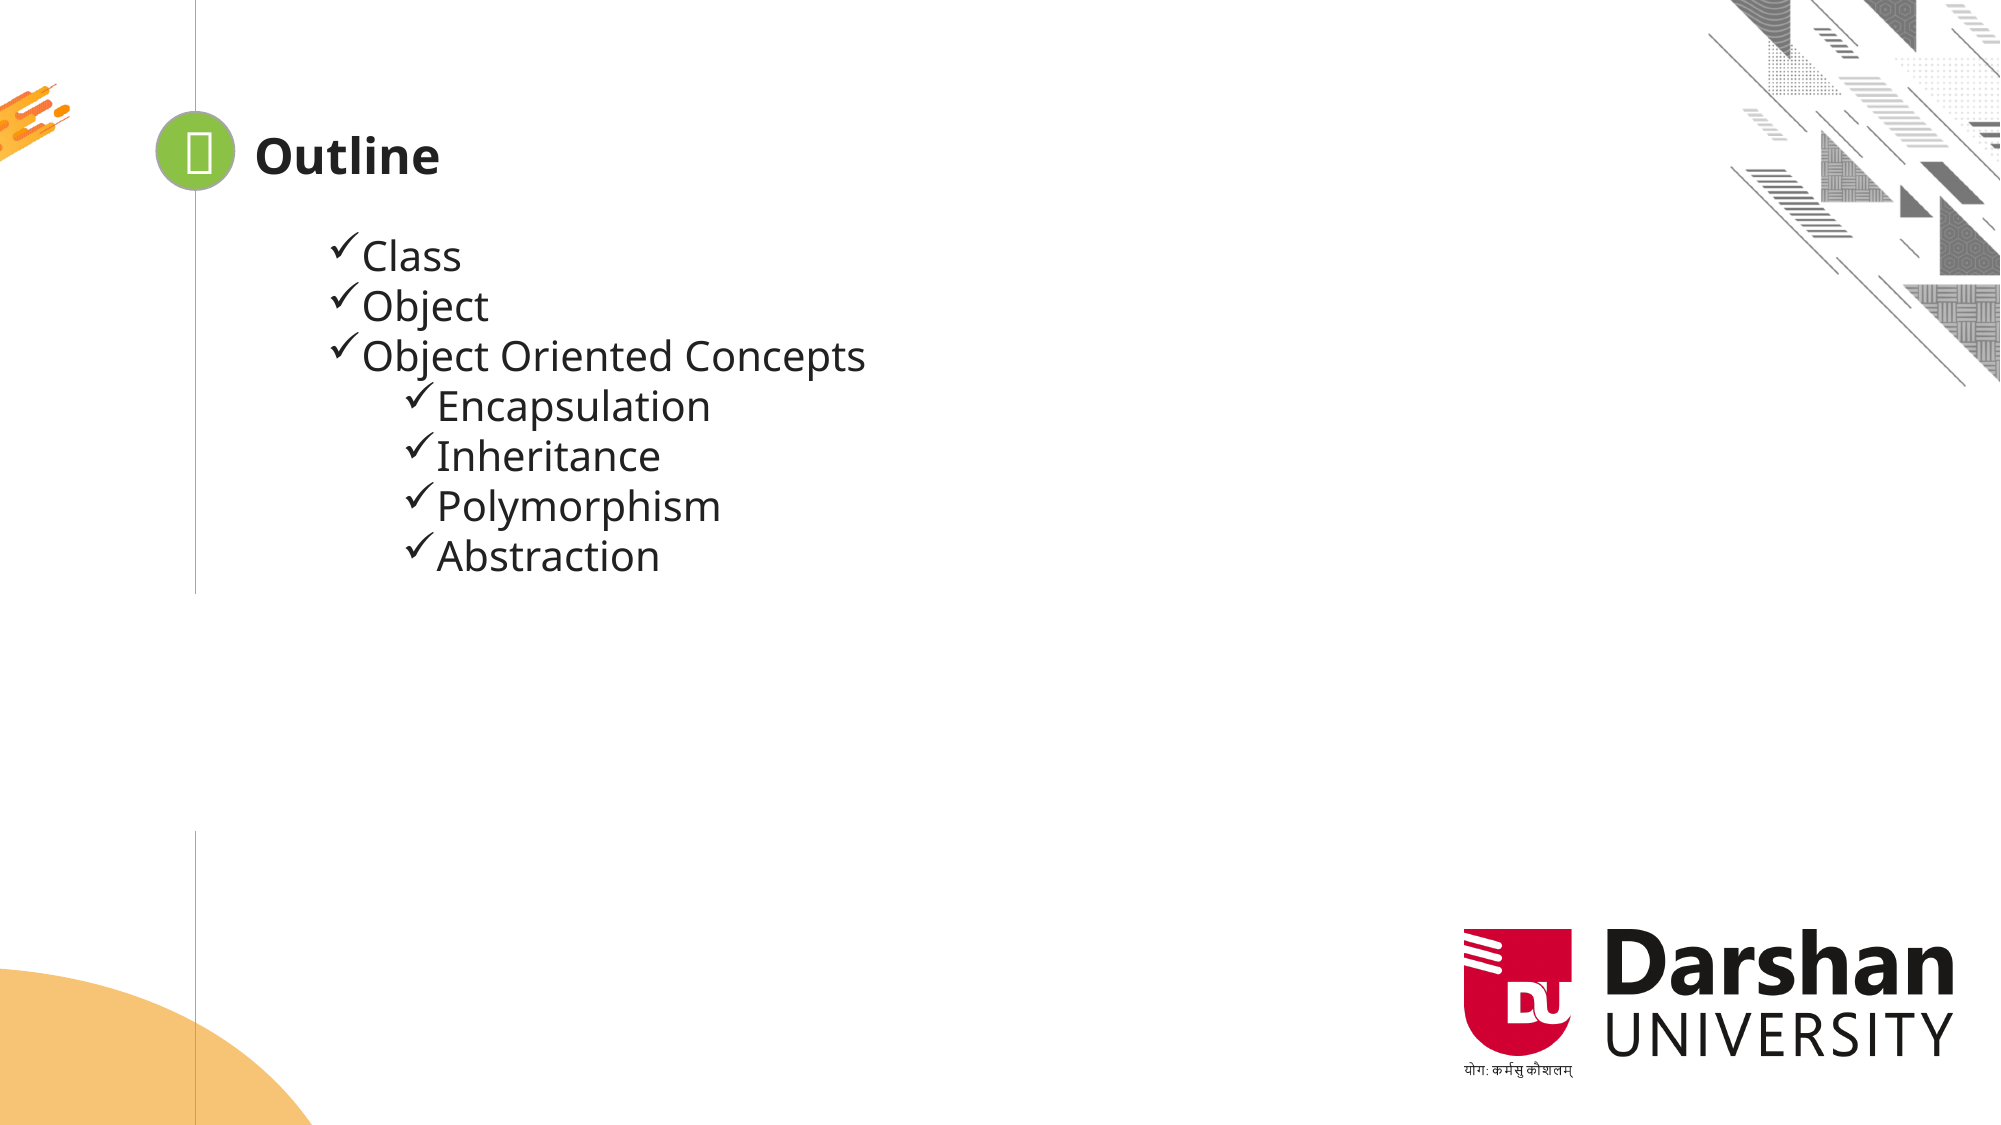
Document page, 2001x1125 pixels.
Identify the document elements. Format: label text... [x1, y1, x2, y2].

text_box  [155, 110, 236, 191]
picture [0, 65, 90, 193]
text_box Outline Class Object Object Oriented Concepts Encapsulation Inheritance Polymorphism Abstraction [239, 116, 1045, 587]
picture [1464, 929, 1953, 1078]
